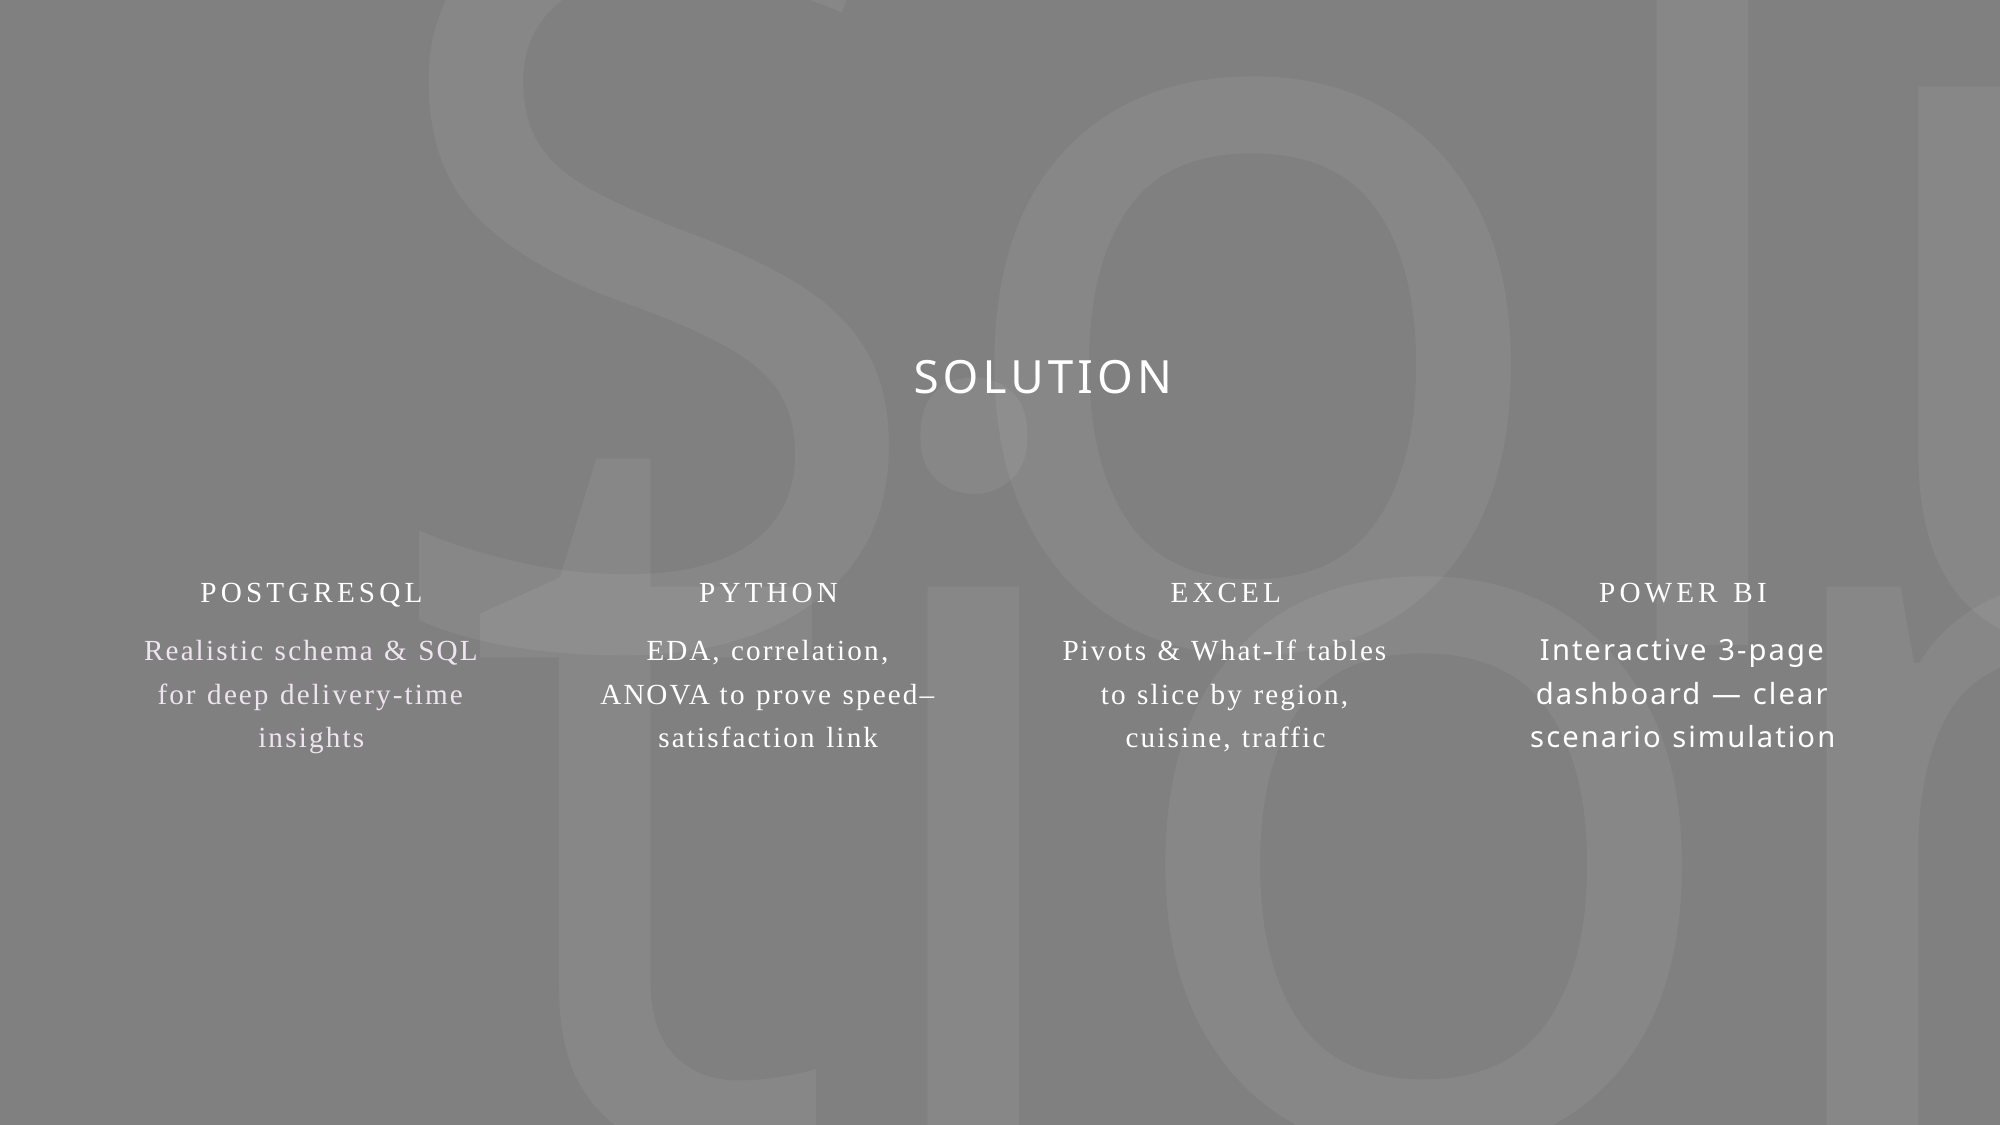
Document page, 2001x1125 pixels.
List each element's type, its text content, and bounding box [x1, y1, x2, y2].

list PYTHON [573, 555, 965, 615]
list Solution [168, 237, 2000, 743]
list EXCEL [1030, 555, 1422, 615]
list POSTGRESQL [116, 555, 508, 615]
subtitle Realistic schema & SQL for deep delivery-time insights [116, 615, 508, 875]
list POWER BI [1487, 555, 1879, 615]
list EDA, correlation, ANOVA to prove speed–satisfaction link [573, 615, 965, 870]
list Interactive 3-page dashboard — clear scenario simulation [1487, 615, 1879, 870]
list Pivots & What-If tables to slice by region, cuisine, traffic [1030, 615, 1422, 870]
